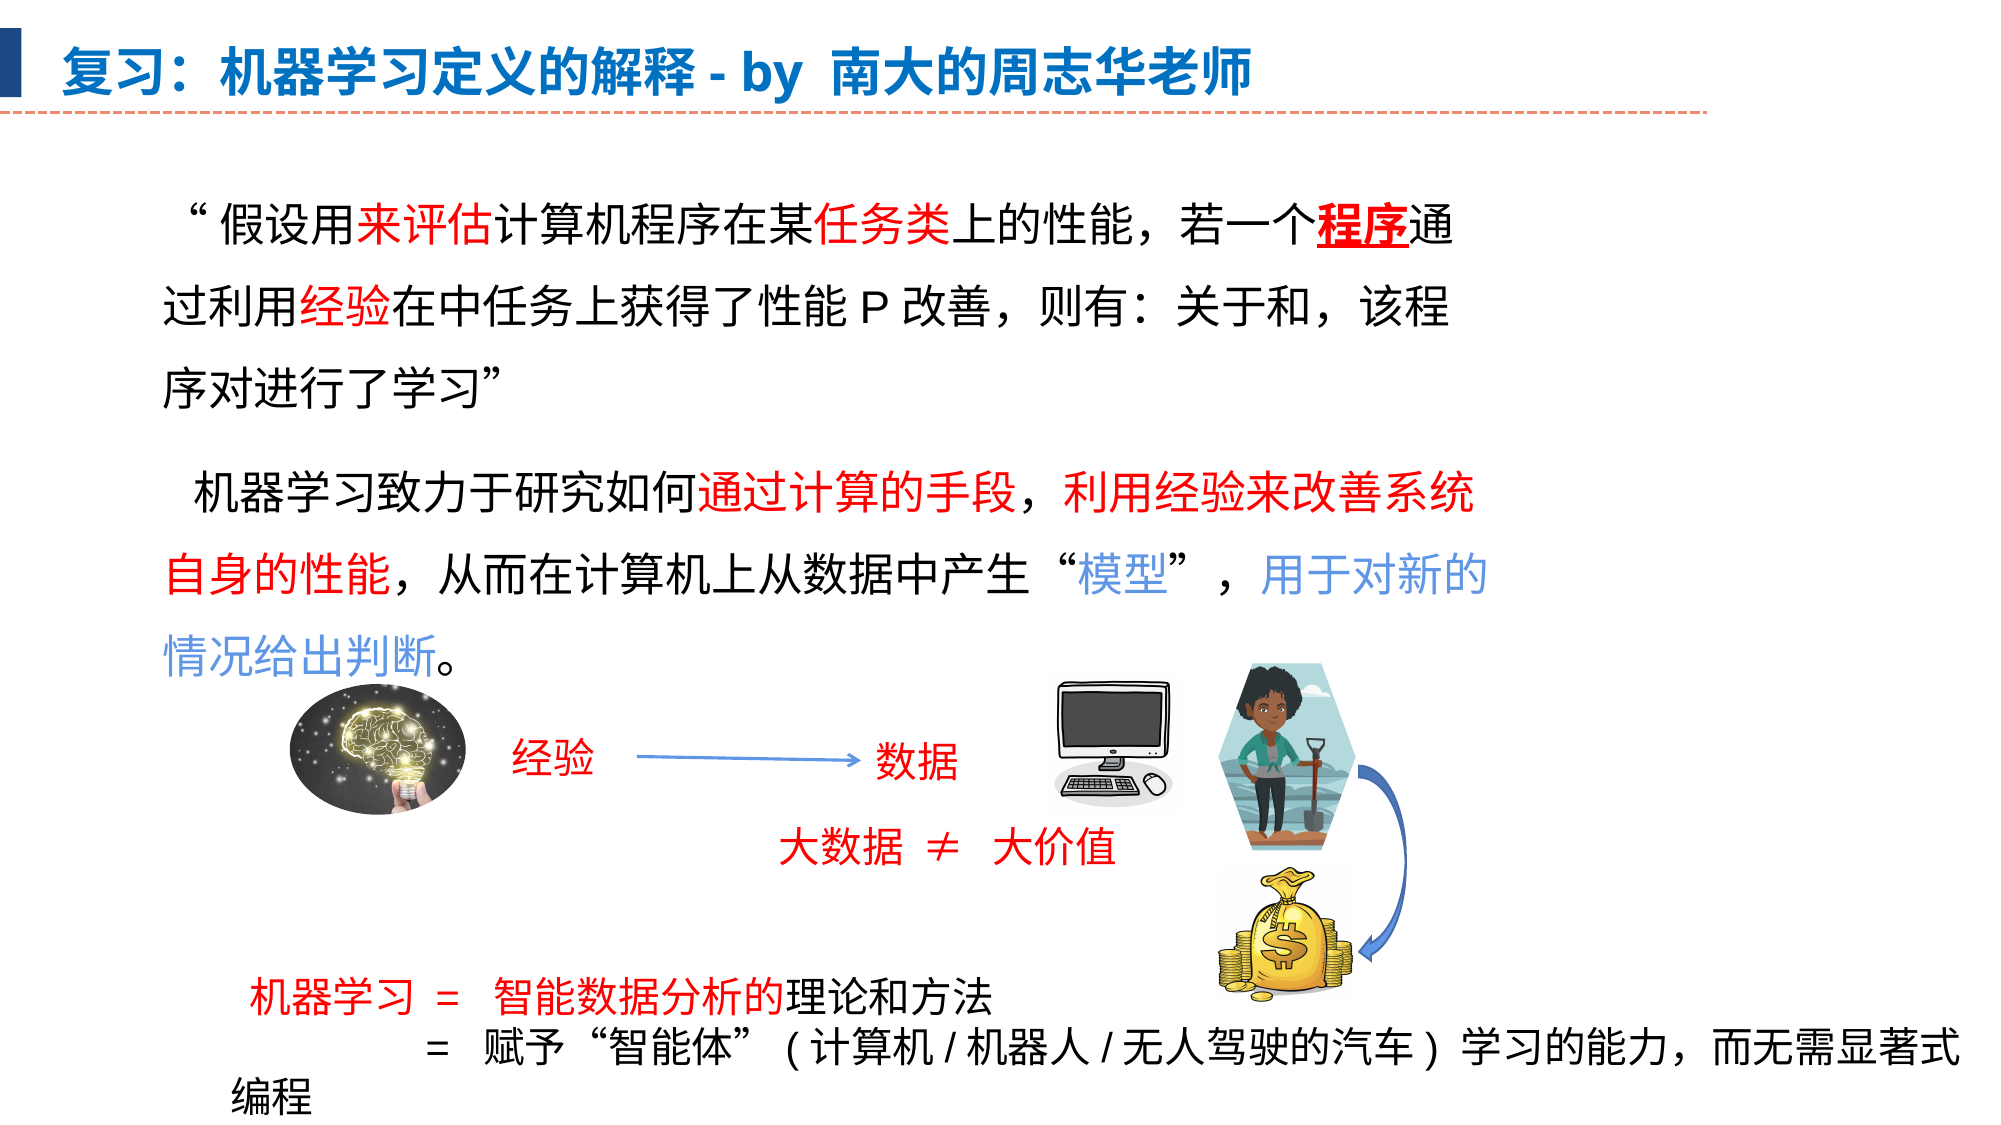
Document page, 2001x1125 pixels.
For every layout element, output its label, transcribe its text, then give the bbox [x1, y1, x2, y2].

text_box 数据 [861, 728, 1001, 793]
picture [1044, 675, 1183, 813]
text_box 经验 [497, 724, 637, 789]
text_box 机器学习致力于研究如何通过计算的手段，利用经验来改善系统自身的性能，从而在计算机上从数据中产生“模型”，用于对新的情况给出判断。 [147, 428, 1521, 676]
text_box [0, 28, 22, 98]
picture [1218, 663, 1356, 851]
text_box [1357, 764, 1407, 963]
text_box 机器学习 = 智能数据分析的理论和方法 = 赋予“智能体”(计算机/机器人/无人驾驶的汽车) 学习的能力，而无需显著式编程 [215, 963, 1981, 1125]
picture [1218, 867, 1353, 1002]
text_box 复习：机器学习定义的解释- by 南大的周志华老师 [46, 30, 1269, 109]
picture [289, 683, 466, 815]
text_box 大数据 ≠ 大价值 [764, 813, 1136, 879]
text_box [636, 756, 861, 761]
